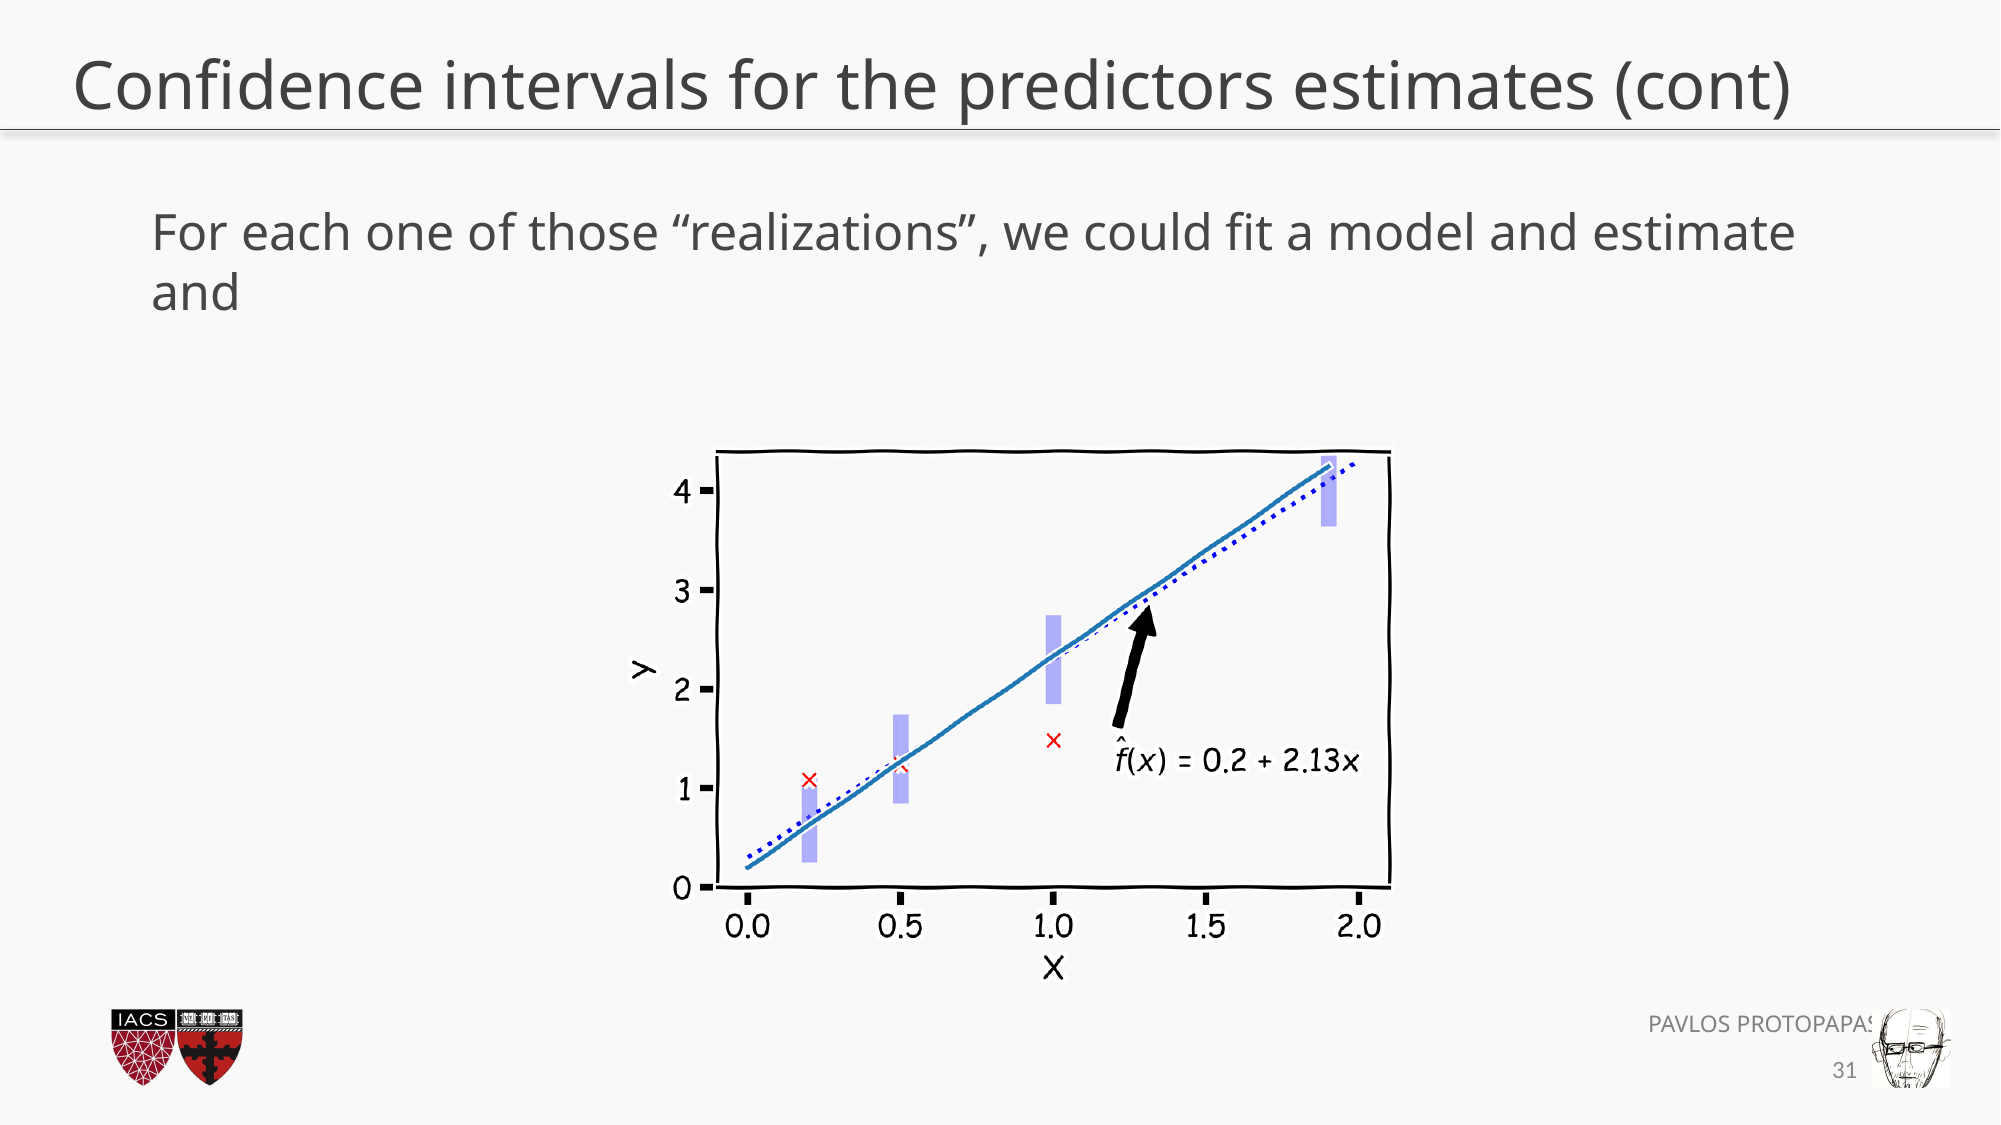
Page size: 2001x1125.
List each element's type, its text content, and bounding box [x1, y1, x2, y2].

picture [1872, 1009, 1951, 1088]
title Confidence intervals for the predictors estimates (cont) [57, 35, 1943, 162]
slide_number 30 [1405, 1038, 1873, 1099]
picture [524, 374, 1486, 1016]
picture [109, 1009, 243, 1086]
